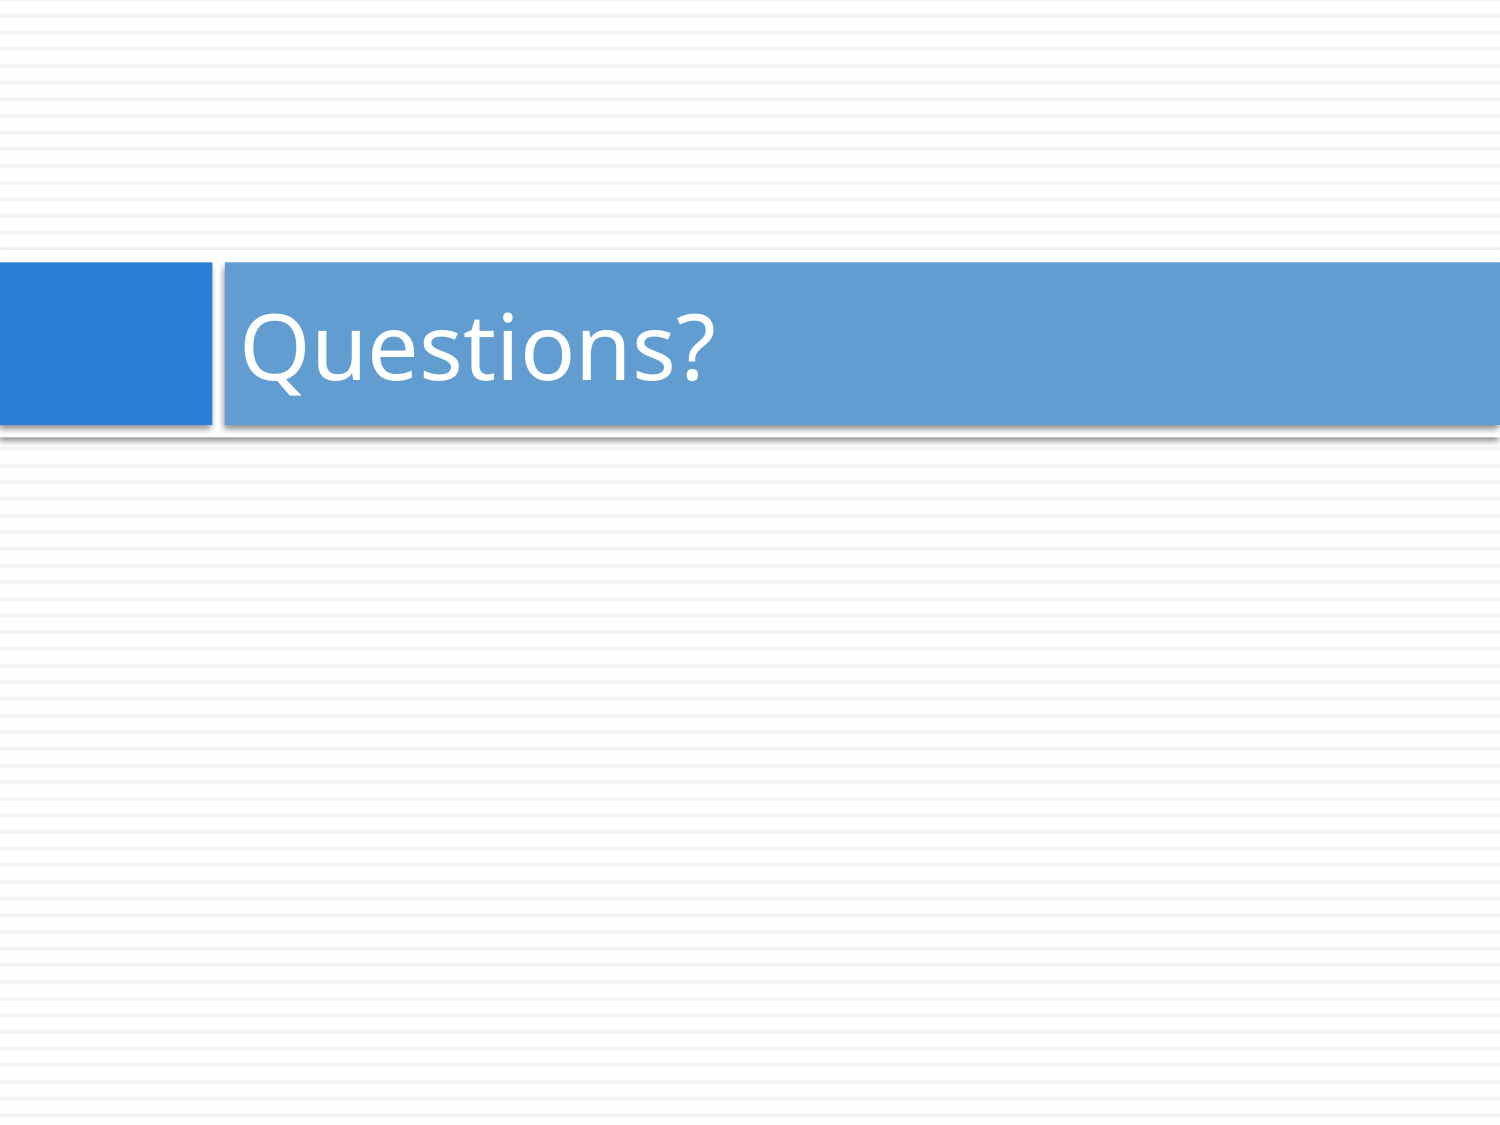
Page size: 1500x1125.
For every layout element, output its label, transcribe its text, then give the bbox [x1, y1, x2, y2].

title Questions? [225, 262, 1475, 425]
